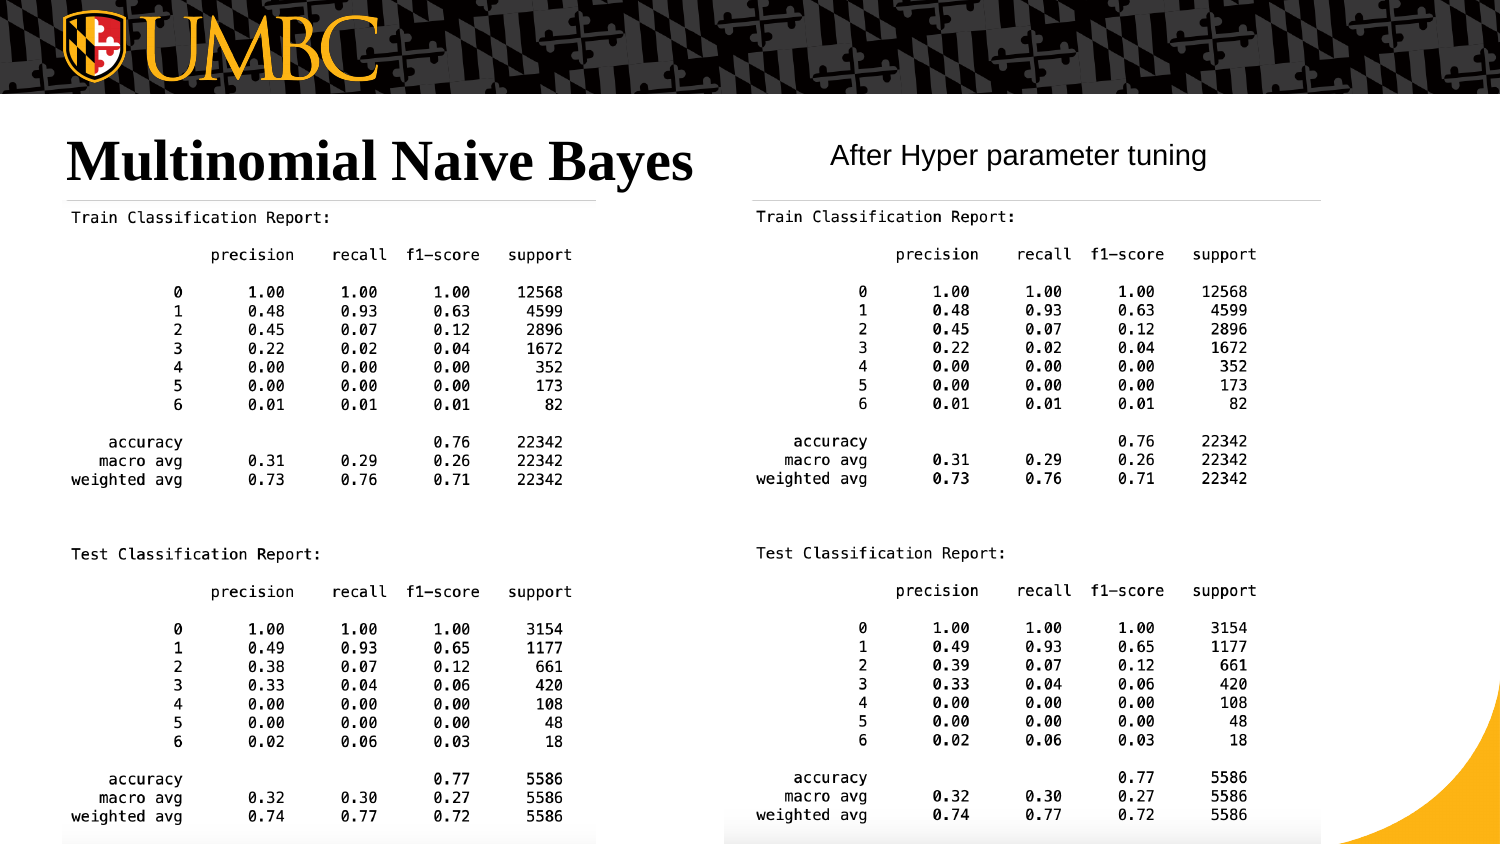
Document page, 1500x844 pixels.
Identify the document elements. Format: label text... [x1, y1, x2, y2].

title Multinomial Naive Bayes [51, 106, 1449, 201]
text_box After Hyper parameter tuning [815, 128, 1224, 179]
picture [1338, 679, 1500, 844]
picture [61, 200, 596, 844]
picture [0, 0, 1500, 94]
picture [723, 200, 1321, 844]
